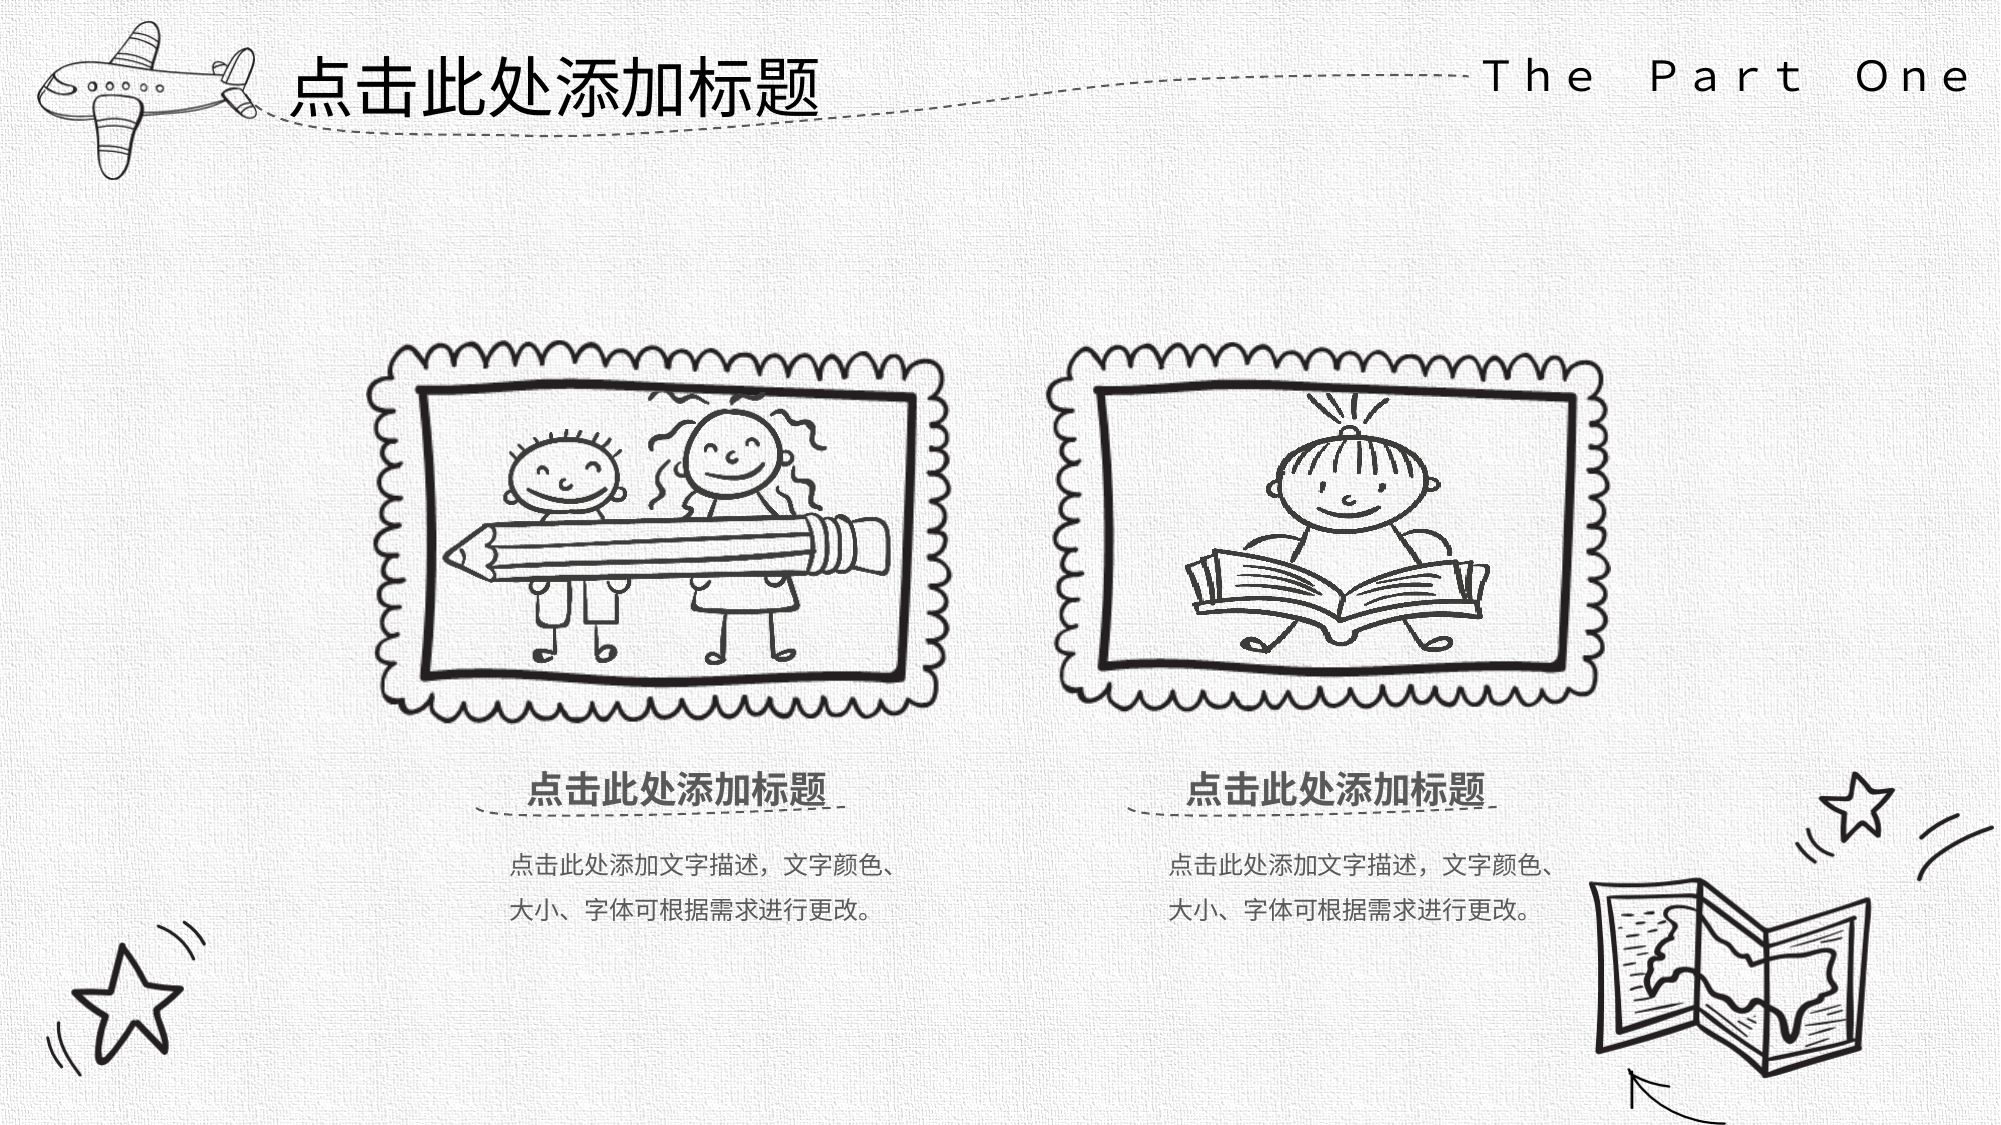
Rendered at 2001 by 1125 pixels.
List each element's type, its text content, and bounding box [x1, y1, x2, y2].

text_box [37, 21, 2000, 180]
text_box 点击此处添加文字描述，文字颜色、大小、字体可根据需求进行更改。 [1130, 826, 1558, 932]
text_box [1127, 807, 1151, 815]
picture [0, 0, 2001, 1125]
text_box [1045, 341, 1611, 714]
text_box 点击此处添加文字描述，文字颜色、大小、字体可根据需求进行更改。 [471, 826, 899, 932]
text_box [475, 807, 492, 814]
text_box 点击此处添加标题 [492, 735, 842, 819]
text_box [366, 339, 953, 725]
text_box 点击此处添加标题 [1151, 735, 1501, 819]
